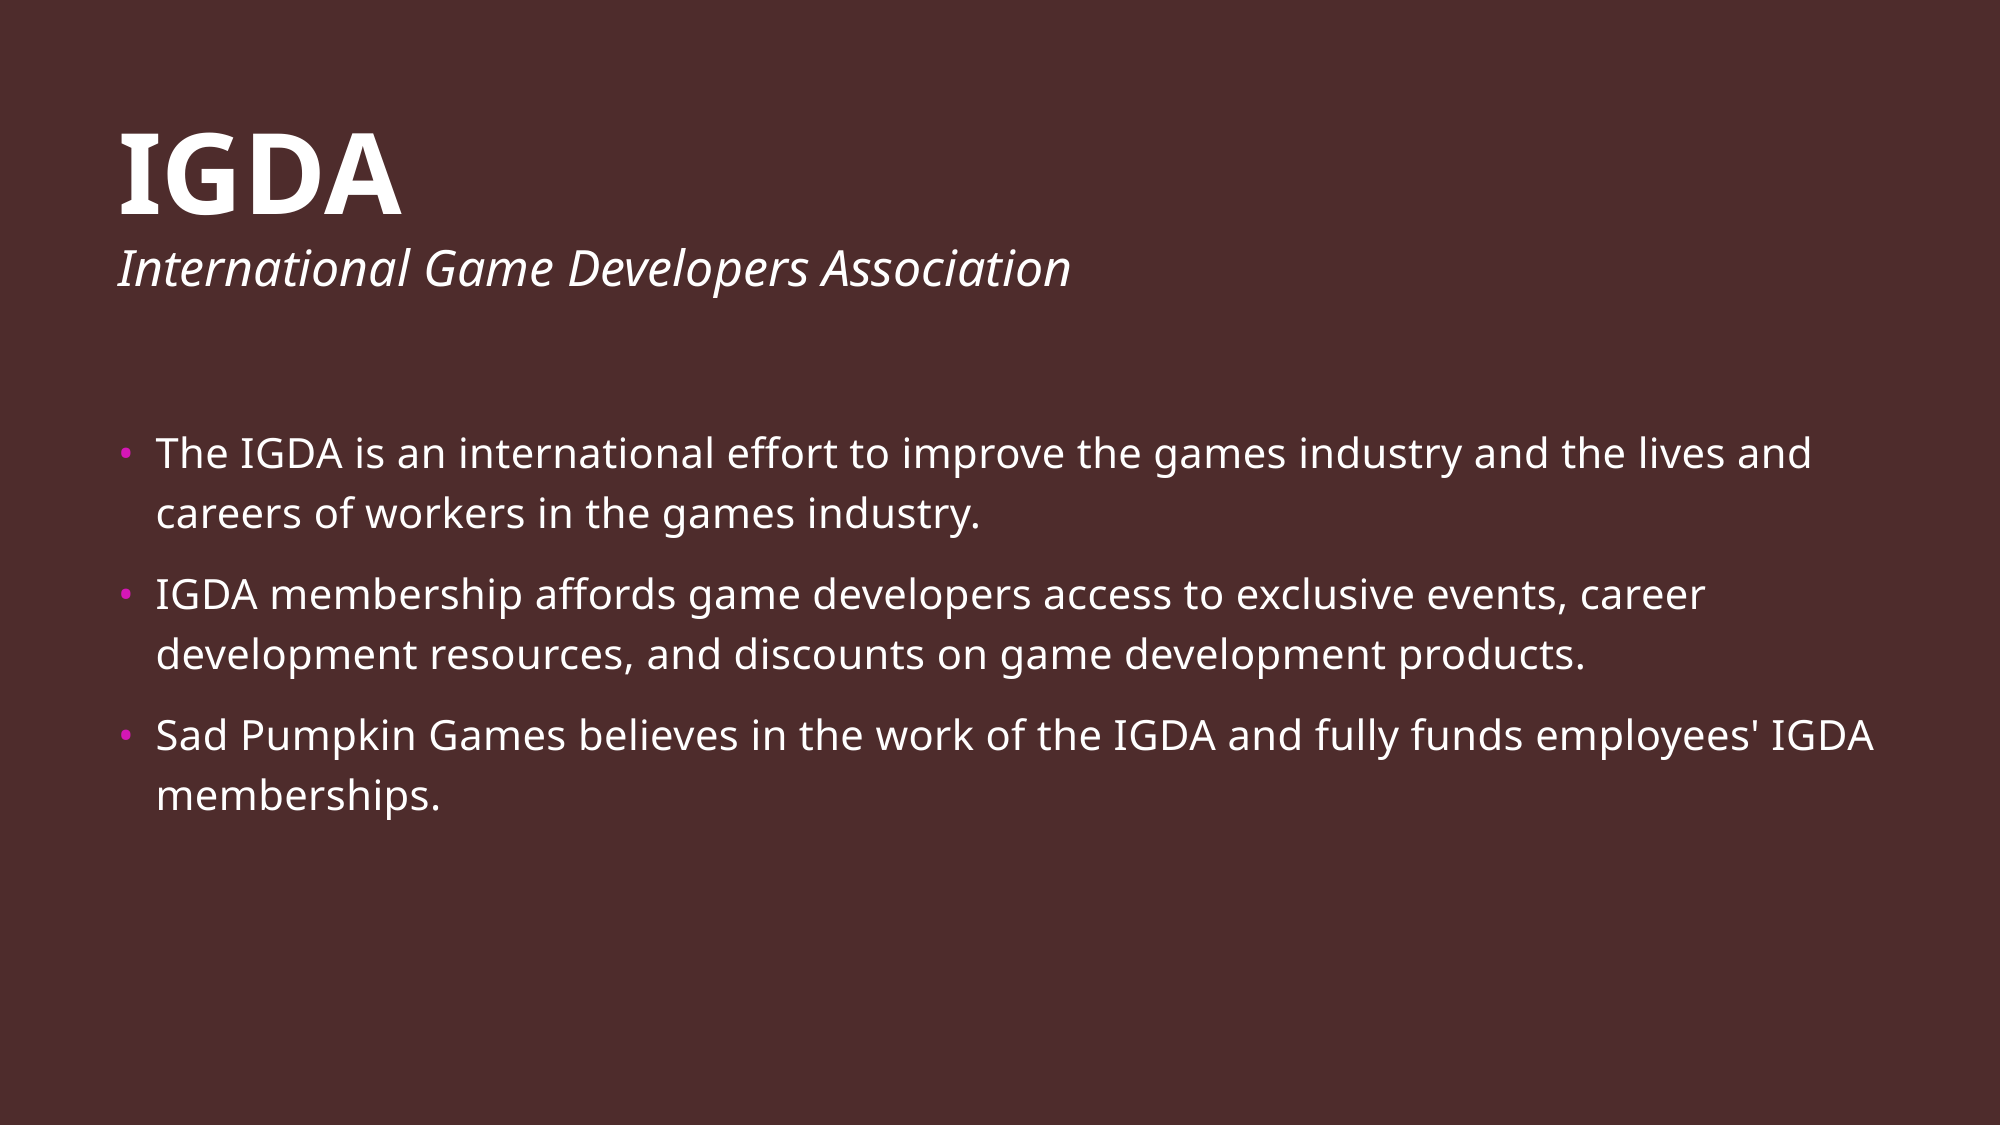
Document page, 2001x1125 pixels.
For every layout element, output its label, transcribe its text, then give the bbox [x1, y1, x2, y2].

list The IGDA is an international effort to improve the games industry and the lives and careers of workers in the games industry. IGDA membership affords game developers access to exclusive events, career development resources, and discounts on game development products. Sad Pumpkin Games believes in the work of the IGDA and fully funds employees' IGDA memberships. [118, 416, 1878, 947]
title IGDA International Game Developers Association [118, 101, 1878, 344]
